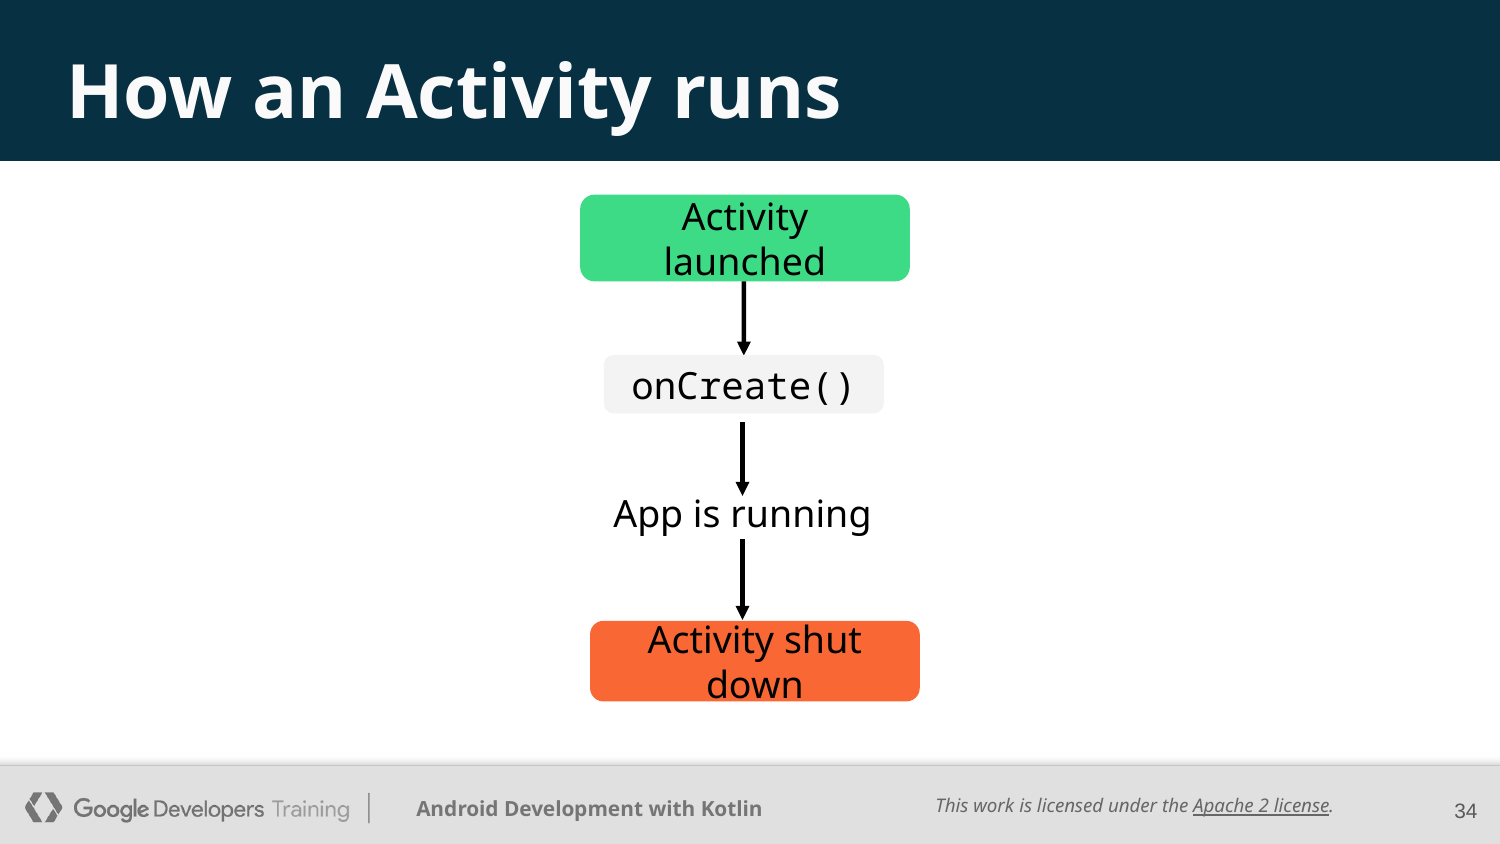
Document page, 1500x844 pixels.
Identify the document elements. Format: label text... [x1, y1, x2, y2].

text_box onCreate() [603, 354, 884, 414]
picture [0, 161, 1500, 844]
slide_number ‹#› [1402, 777, 1493, 842]
title How an Activity runs [51, 28, 1449, 122]
text_box Activity launched [580, 194, 910, 282]
text_box App is running [590, 474, 895, 540]
text_box Activity shut down [590, 620, 920, 702]
